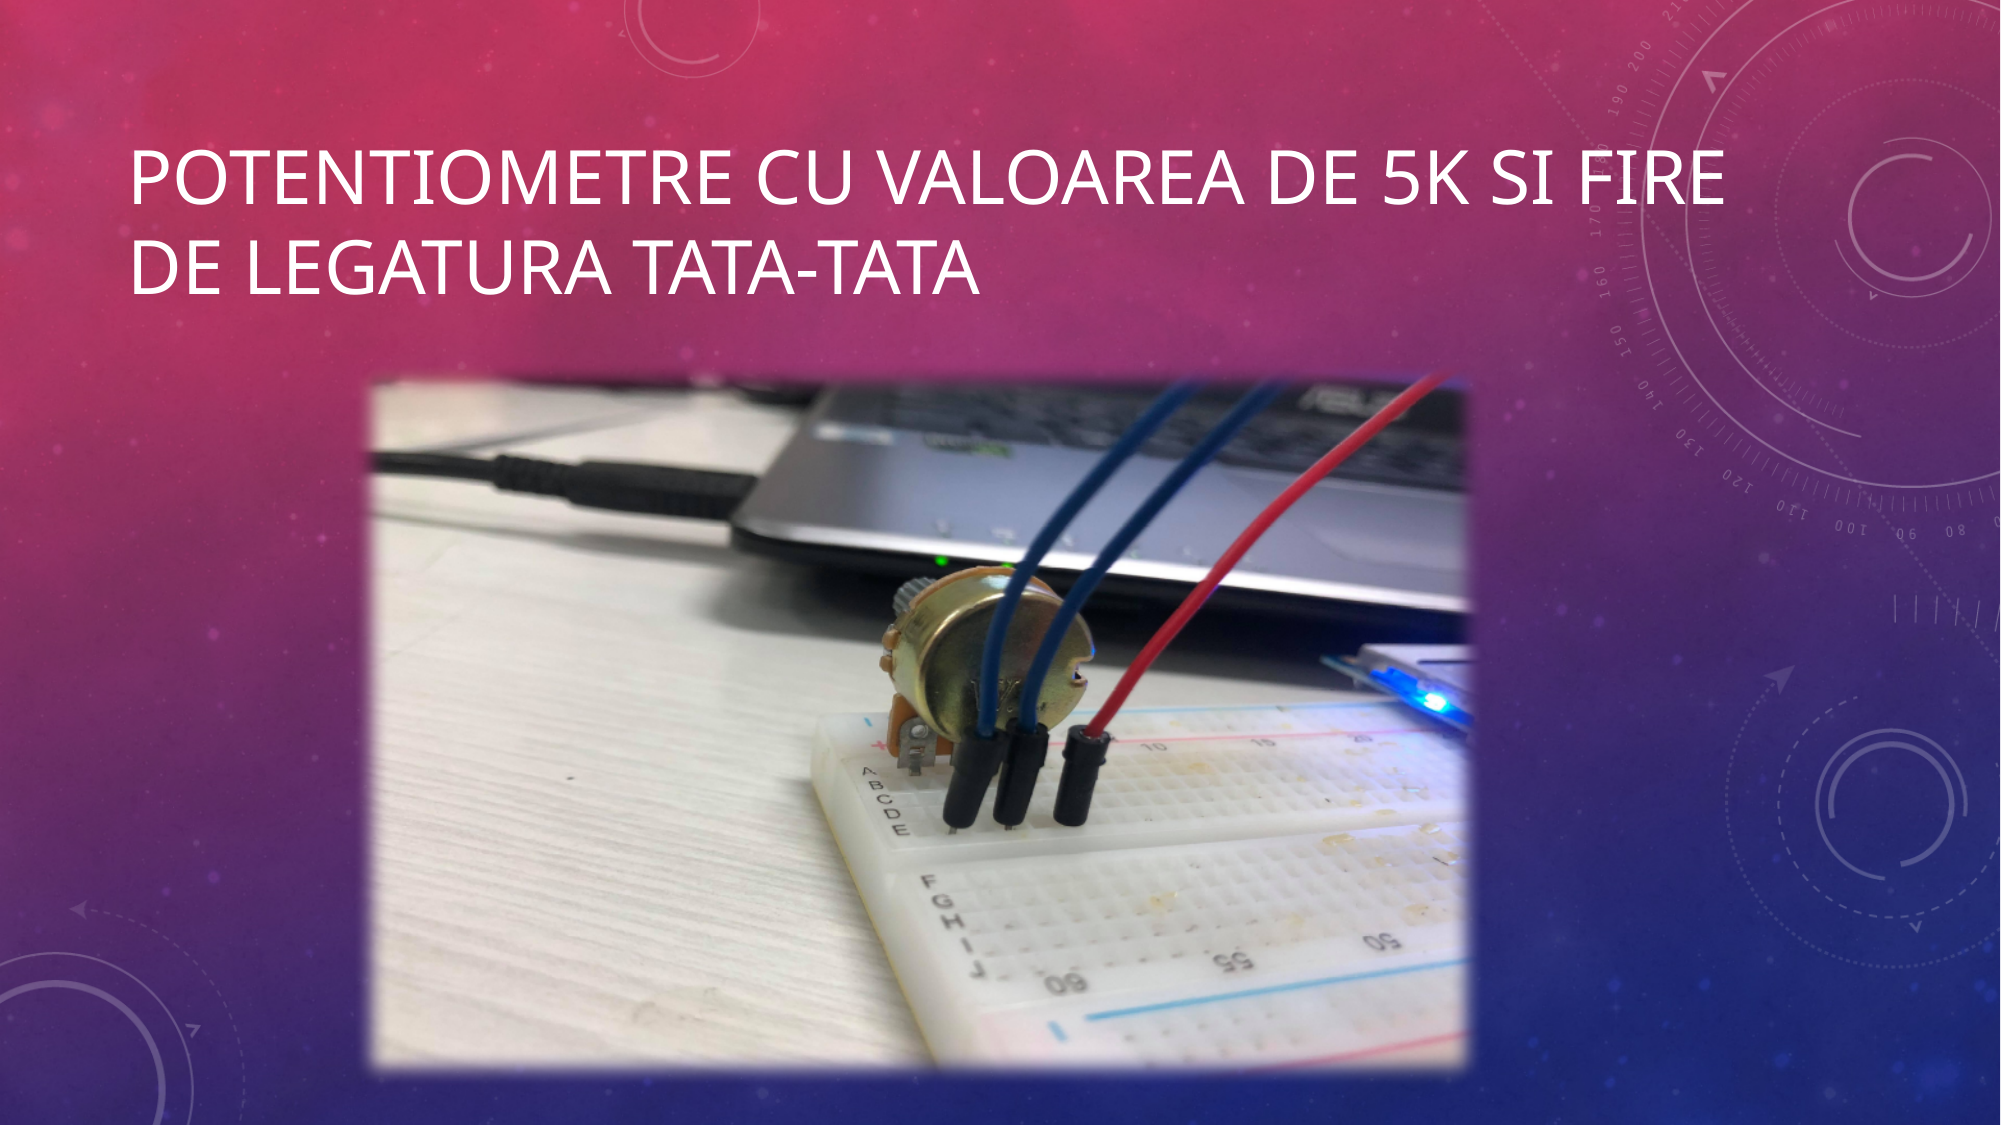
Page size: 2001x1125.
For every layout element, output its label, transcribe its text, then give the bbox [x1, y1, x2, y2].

picture [0, 0, 2001, 1125]
title Potentiometre cu valoarea de 5k si fire de legatura tata-tata [112, 99, 1775, 339]
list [353, 363, 1484, 1086]
